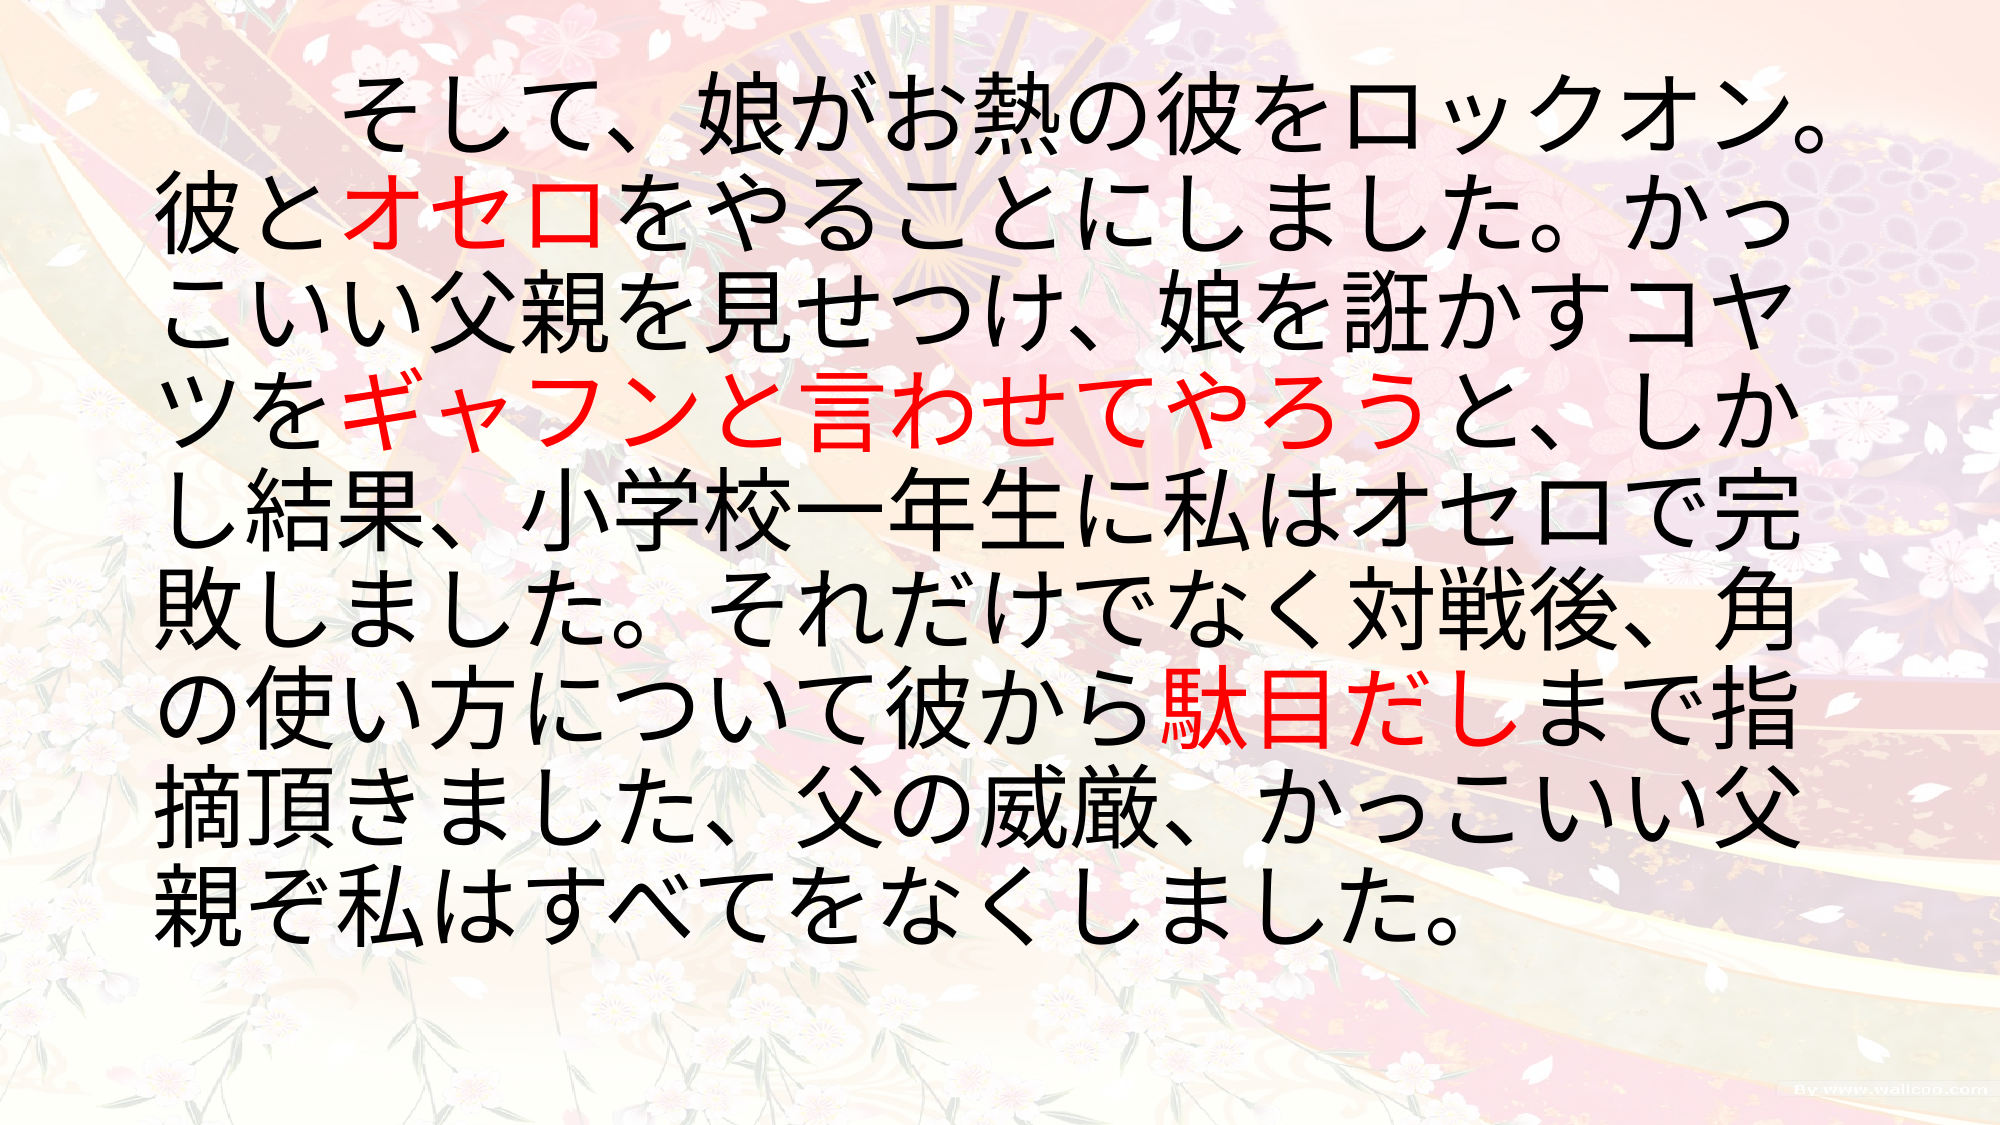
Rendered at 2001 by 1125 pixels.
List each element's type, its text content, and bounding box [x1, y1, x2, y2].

list そして、娘がお熱の彼をロックオン。彼とオセロをやることにしました。かっこいい父親を見せつけ、娘を誑かすコヤツをギャフンと言わせてやろうと、しかし結果、小学校一年生に私はオセロで完敗しました。それだけでなく対戦後、角の使い方について彼から駄目だしまで指摘頂きました、父の威厳、かっこいい父親ぞ私はすべてをなくしました。 [137, 62, 1863, 973]
